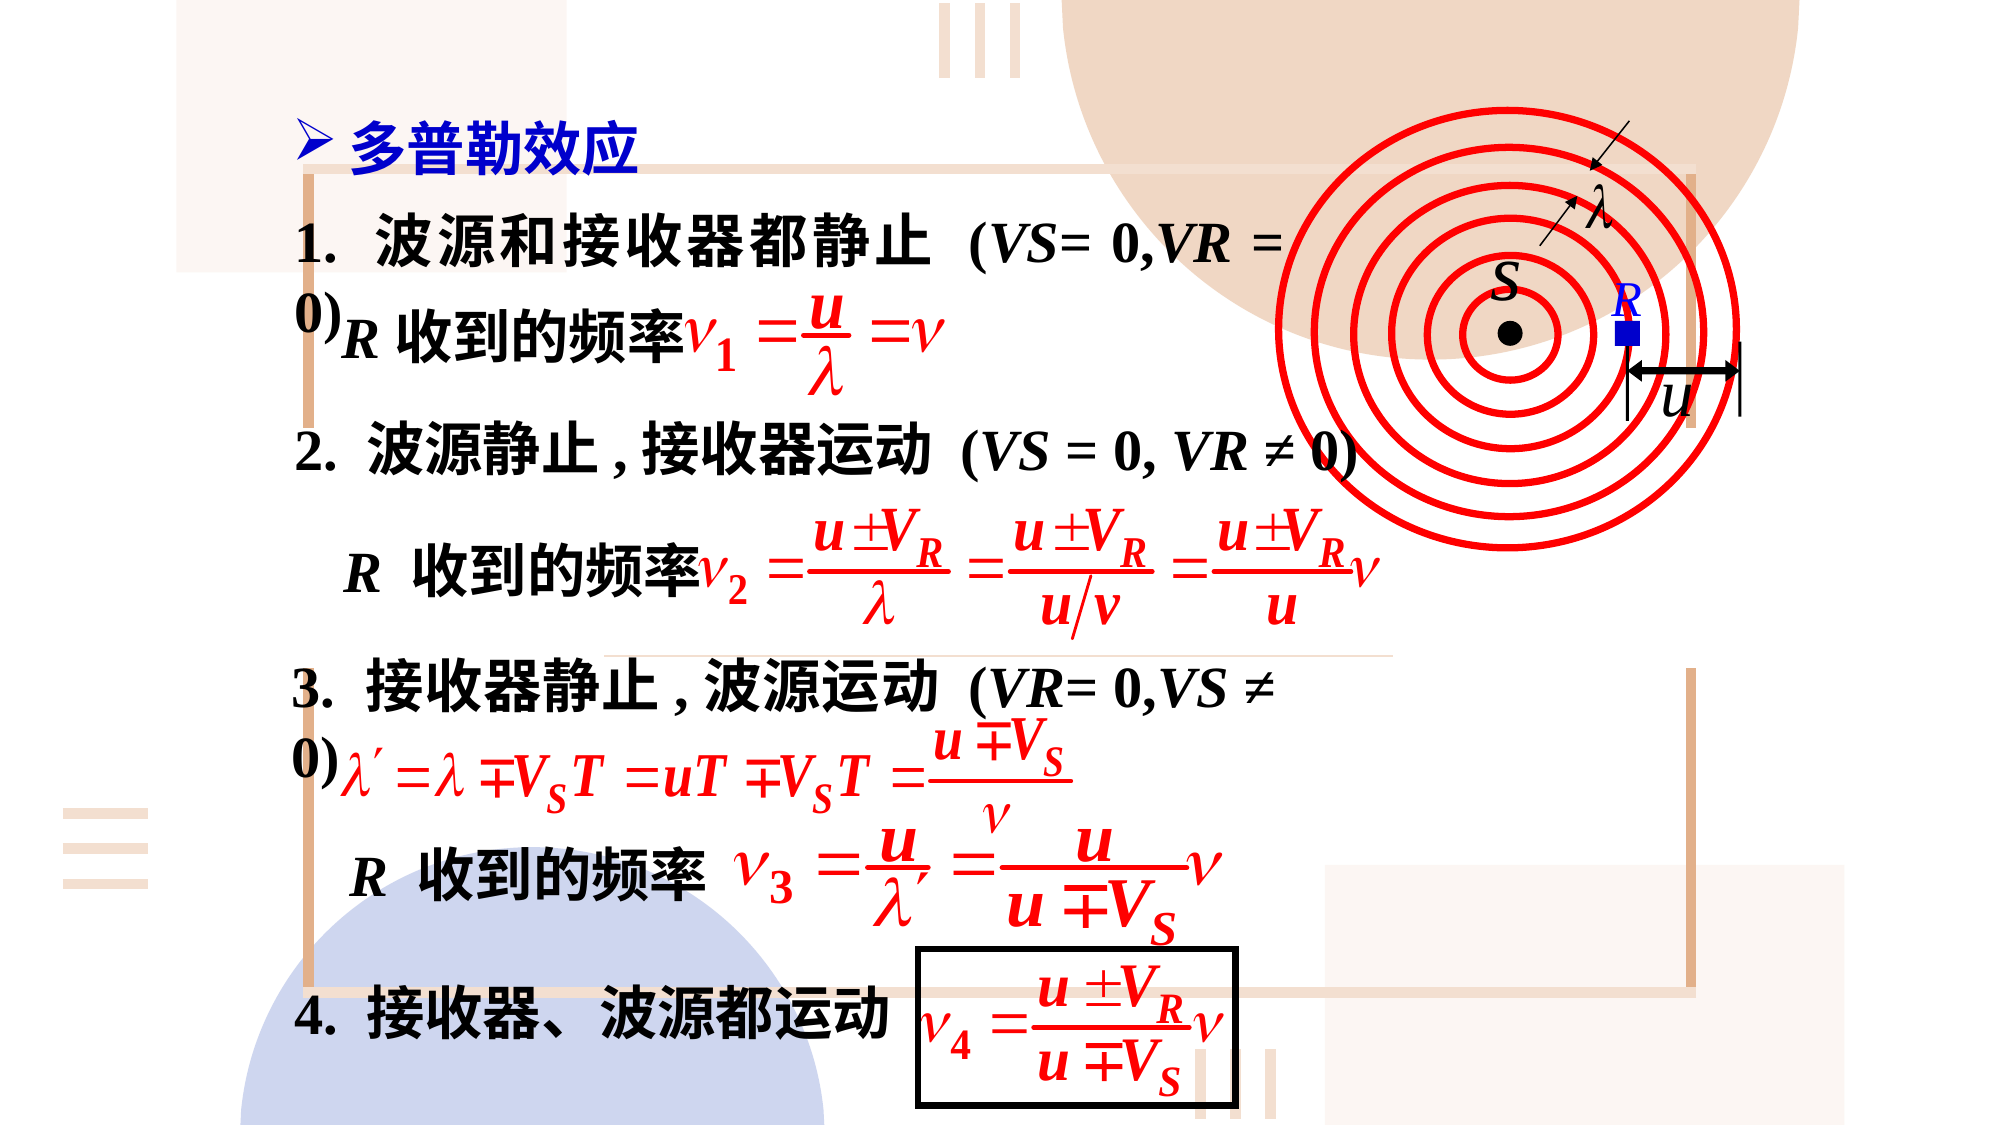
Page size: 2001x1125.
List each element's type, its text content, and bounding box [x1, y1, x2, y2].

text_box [1477, 245, 1538, 321]
text_box 4. 接收器、波源都运动 [279, 969, 915, 1054]
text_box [336, 705, 1077, 842]
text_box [1278, 110, 1737, 548]
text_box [1577, 170, 1623, 245]
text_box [1652, 370, 1709, 434]
text_box 1. 波源和接收器都静止 (VS= 0,VR = 0) [279, 196, 1278, 351]
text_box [921, 952, 1233, 1103]
text_box R 收到的频率 [328, 526, 698, 612]
text_box R 收到的频率 [334, 830, 734, 916]
text_box R收到的频率 [326, 292, 685, 378]
text_box 多普勒效应 [277, 104, 655, 190]
text_box 3. 接收器静止,波源运动 (VR= 0,VS ≠ 0) [276, 641, 1291, 797]
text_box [734, 800, 1248, 953]
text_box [1602, 270, 1653, 325]
text_box 2. 波源静止,接收器运动 (VS = 0, VR ≠ 0) [279, 404, 1278, 490]
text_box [698, 494, 1388, 644]
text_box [685, 266, 954, 404]
